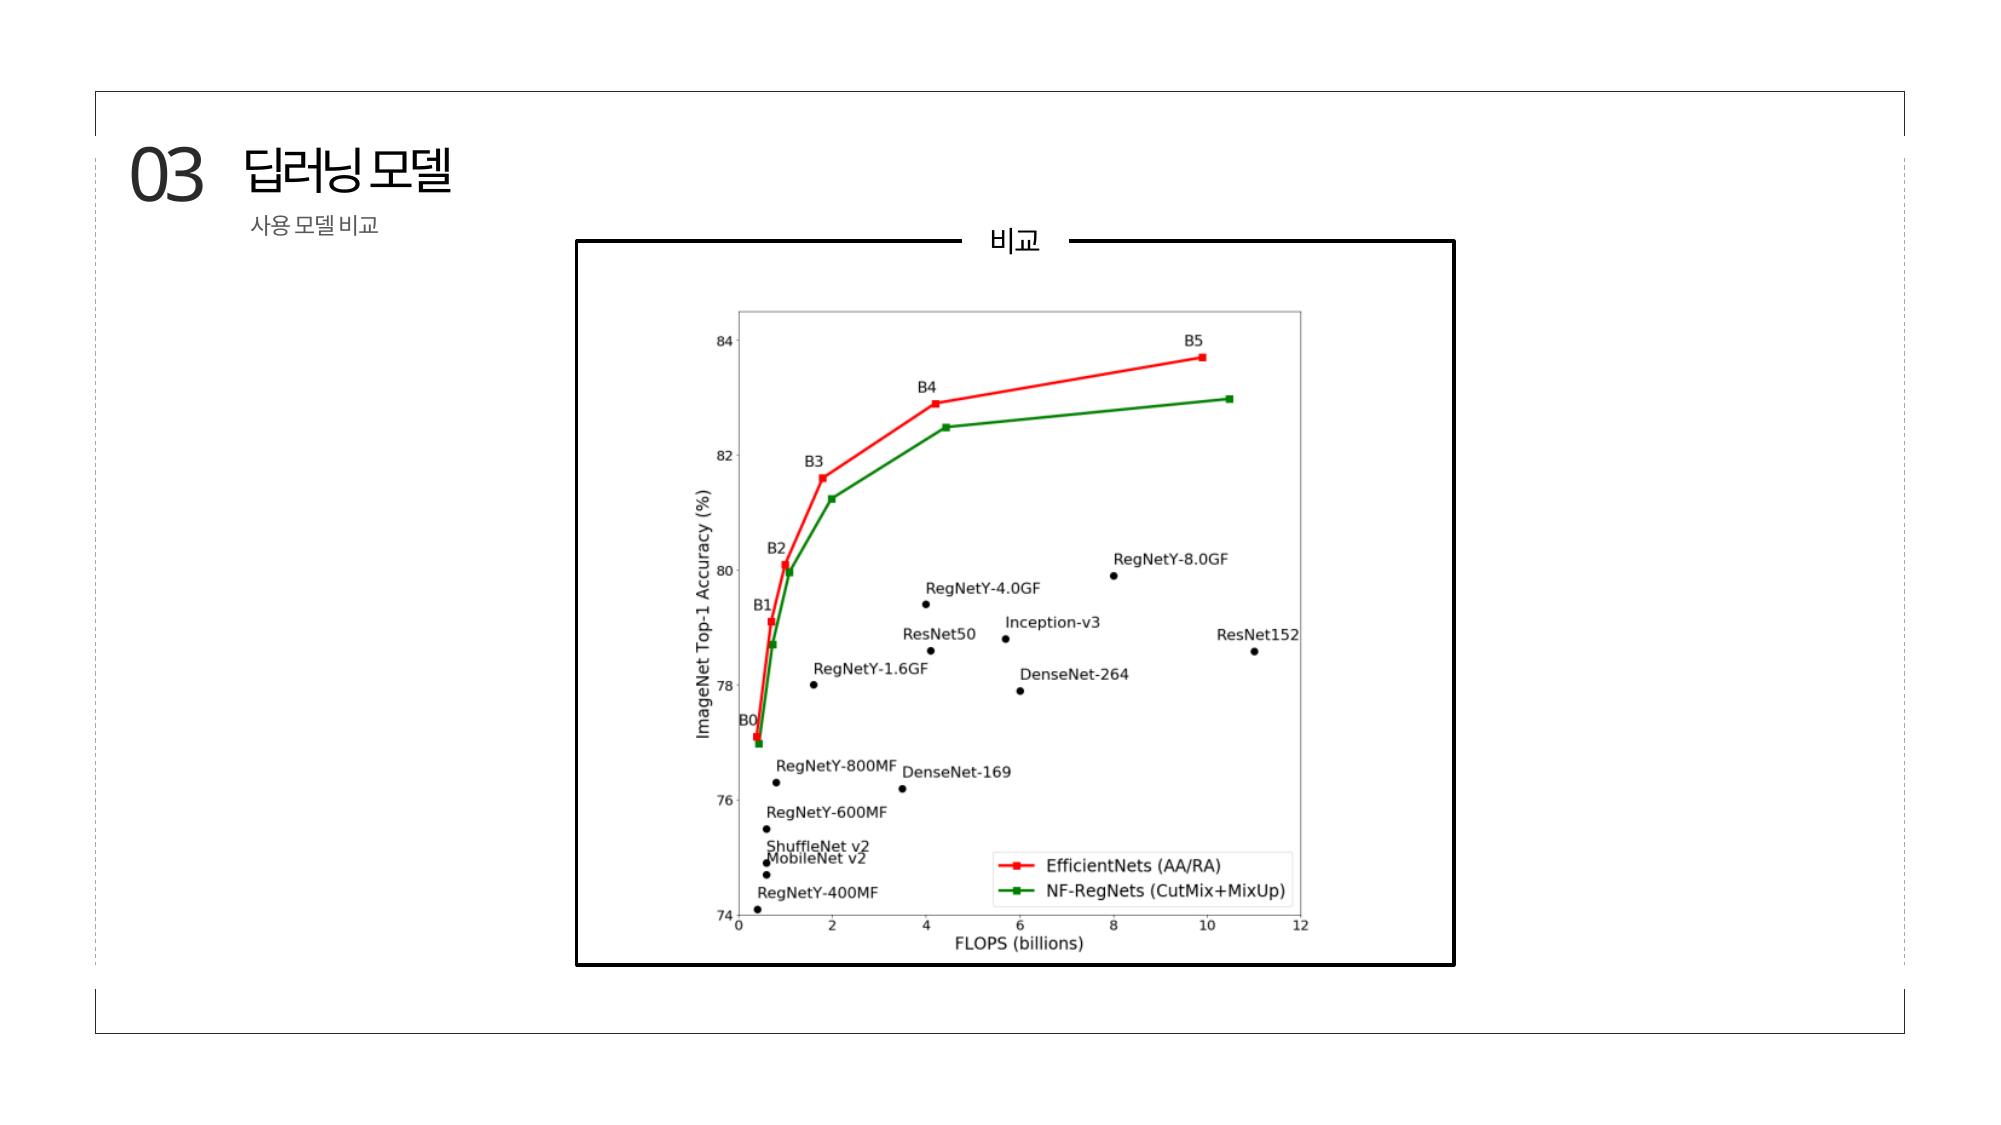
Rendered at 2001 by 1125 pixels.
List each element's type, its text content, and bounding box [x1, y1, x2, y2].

text_box [95, 988, 1905, 1034]
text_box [576, 203, 1455, 966]
text_box [95, 91, 1905, 137]
text_box 딥러닝 모델 [226, 131, 769, 207]
text_box 사용 모델 비교 [241, 203, 389, 243]
picture [677, 267, 1323, 962]
text_box 03 [119, 123, 217, 219]
